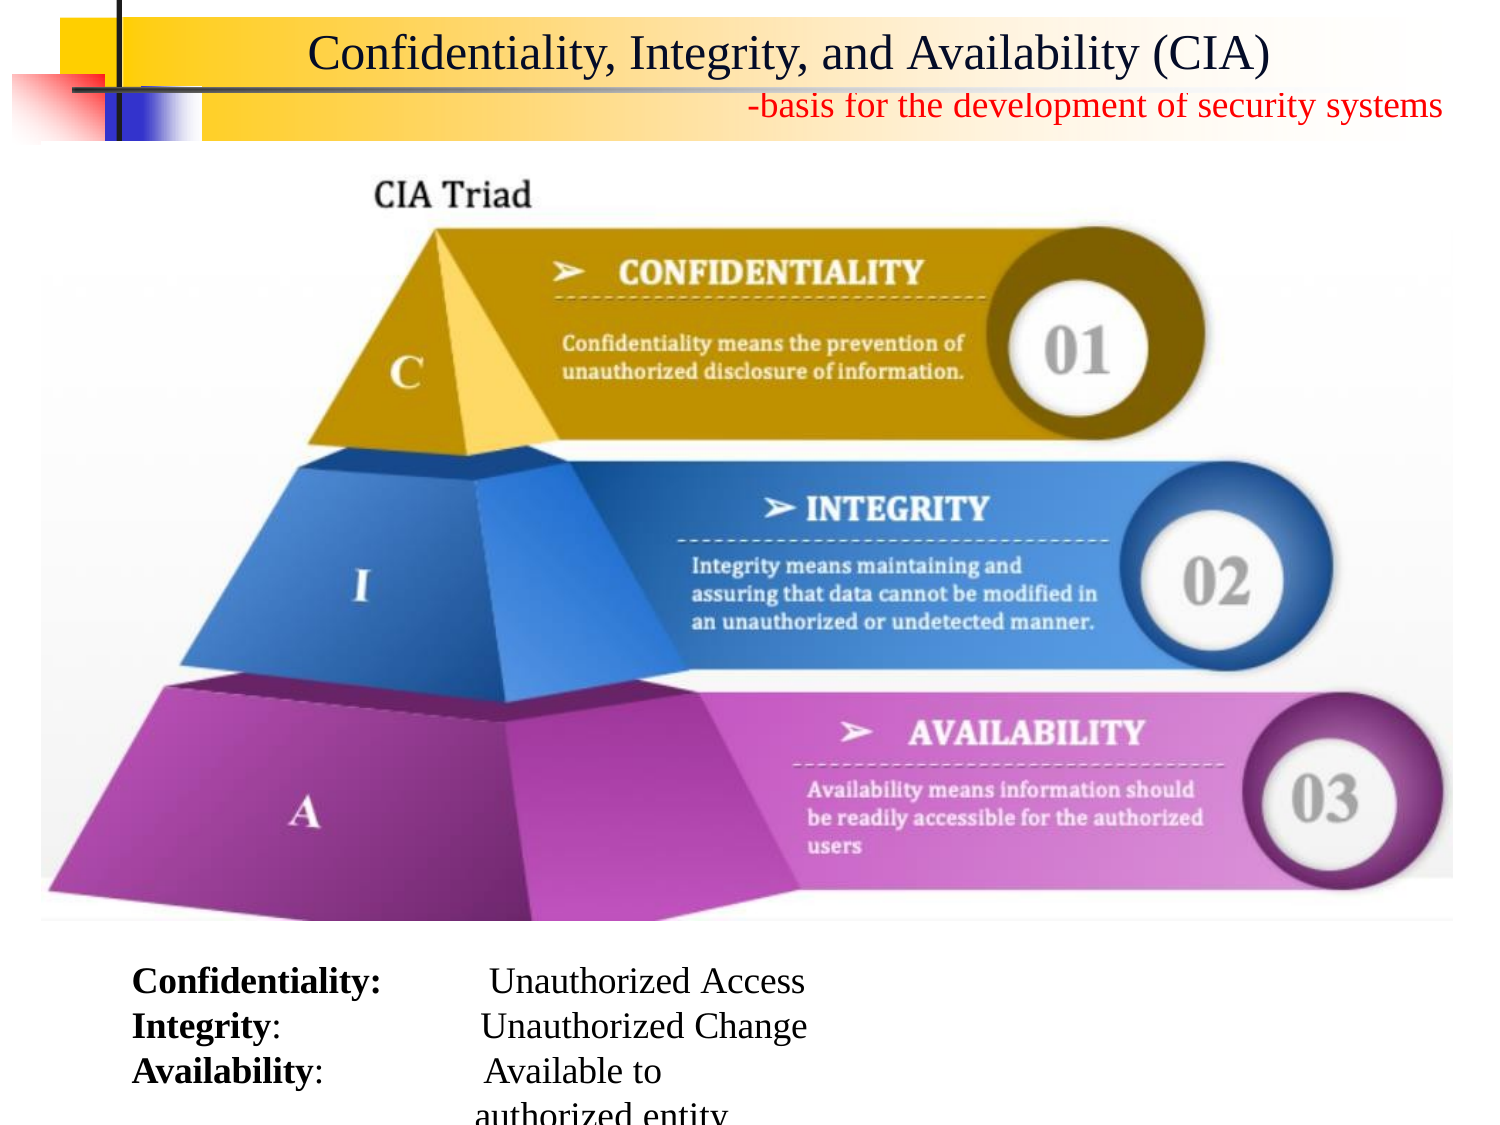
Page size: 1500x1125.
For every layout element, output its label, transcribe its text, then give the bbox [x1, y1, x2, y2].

text_box Unauthorized Access Unauthorized Change Available to authorized entity whenever needed [472, 954, 1192, 1125]
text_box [12, 0, 1453, 921]
text_box Confidentiality: Integrity: Availability: [129, 954, 389, 1092]
